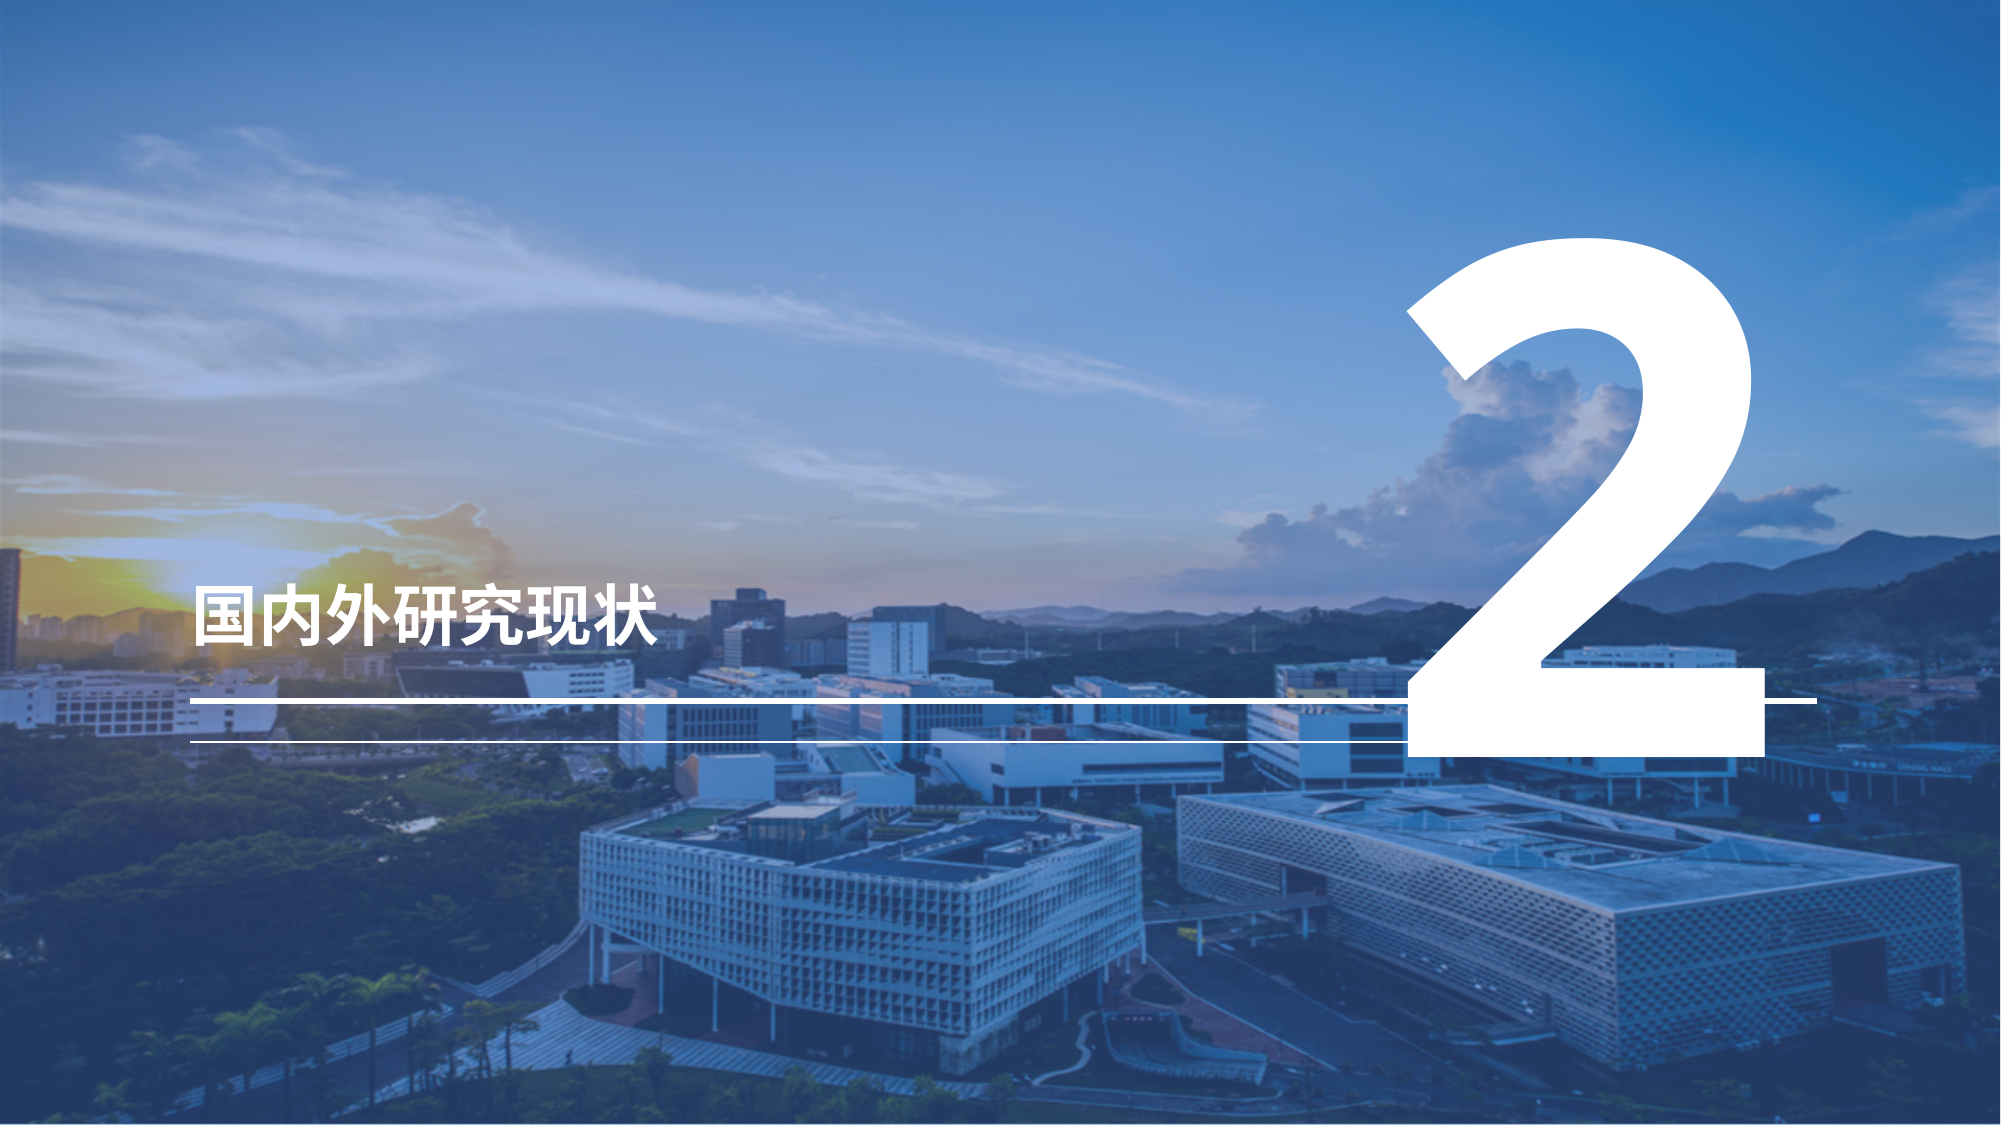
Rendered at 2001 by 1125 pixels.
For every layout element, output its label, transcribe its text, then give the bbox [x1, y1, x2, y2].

text_box 2 [1352, 704, 1636, 908]
text_box 国内外研究现状 [177, 566, 675, 662]
text_box 2 [1352, 33, 1636, 698]
